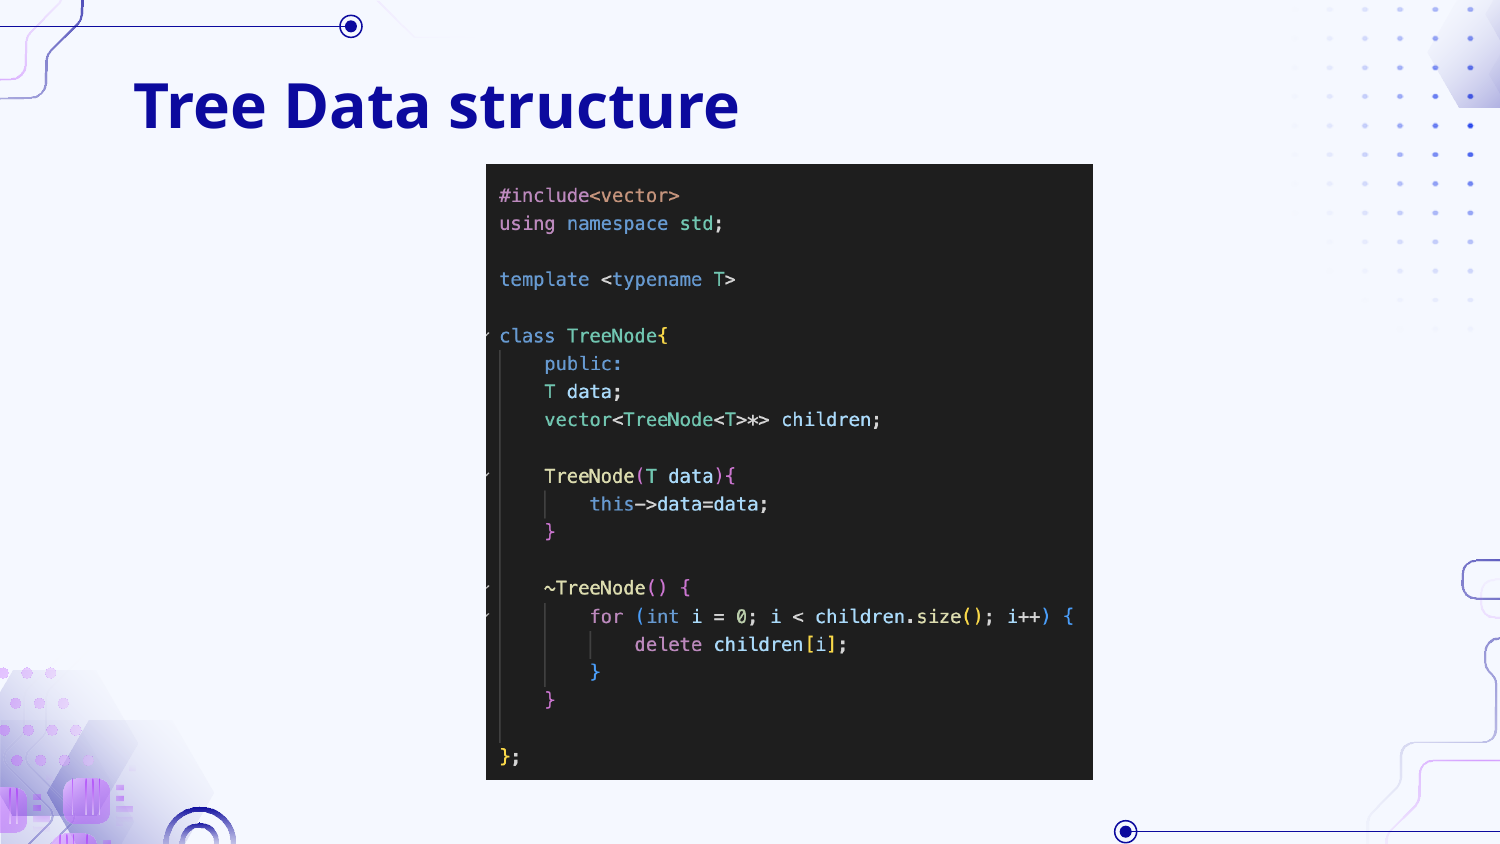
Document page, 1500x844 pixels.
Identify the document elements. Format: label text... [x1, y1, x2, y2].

title Tree Data structure [118, 50, 1382, 145]
picture [486, 164, 1093, 780]
picture [1243, 0, 1500, 352]
